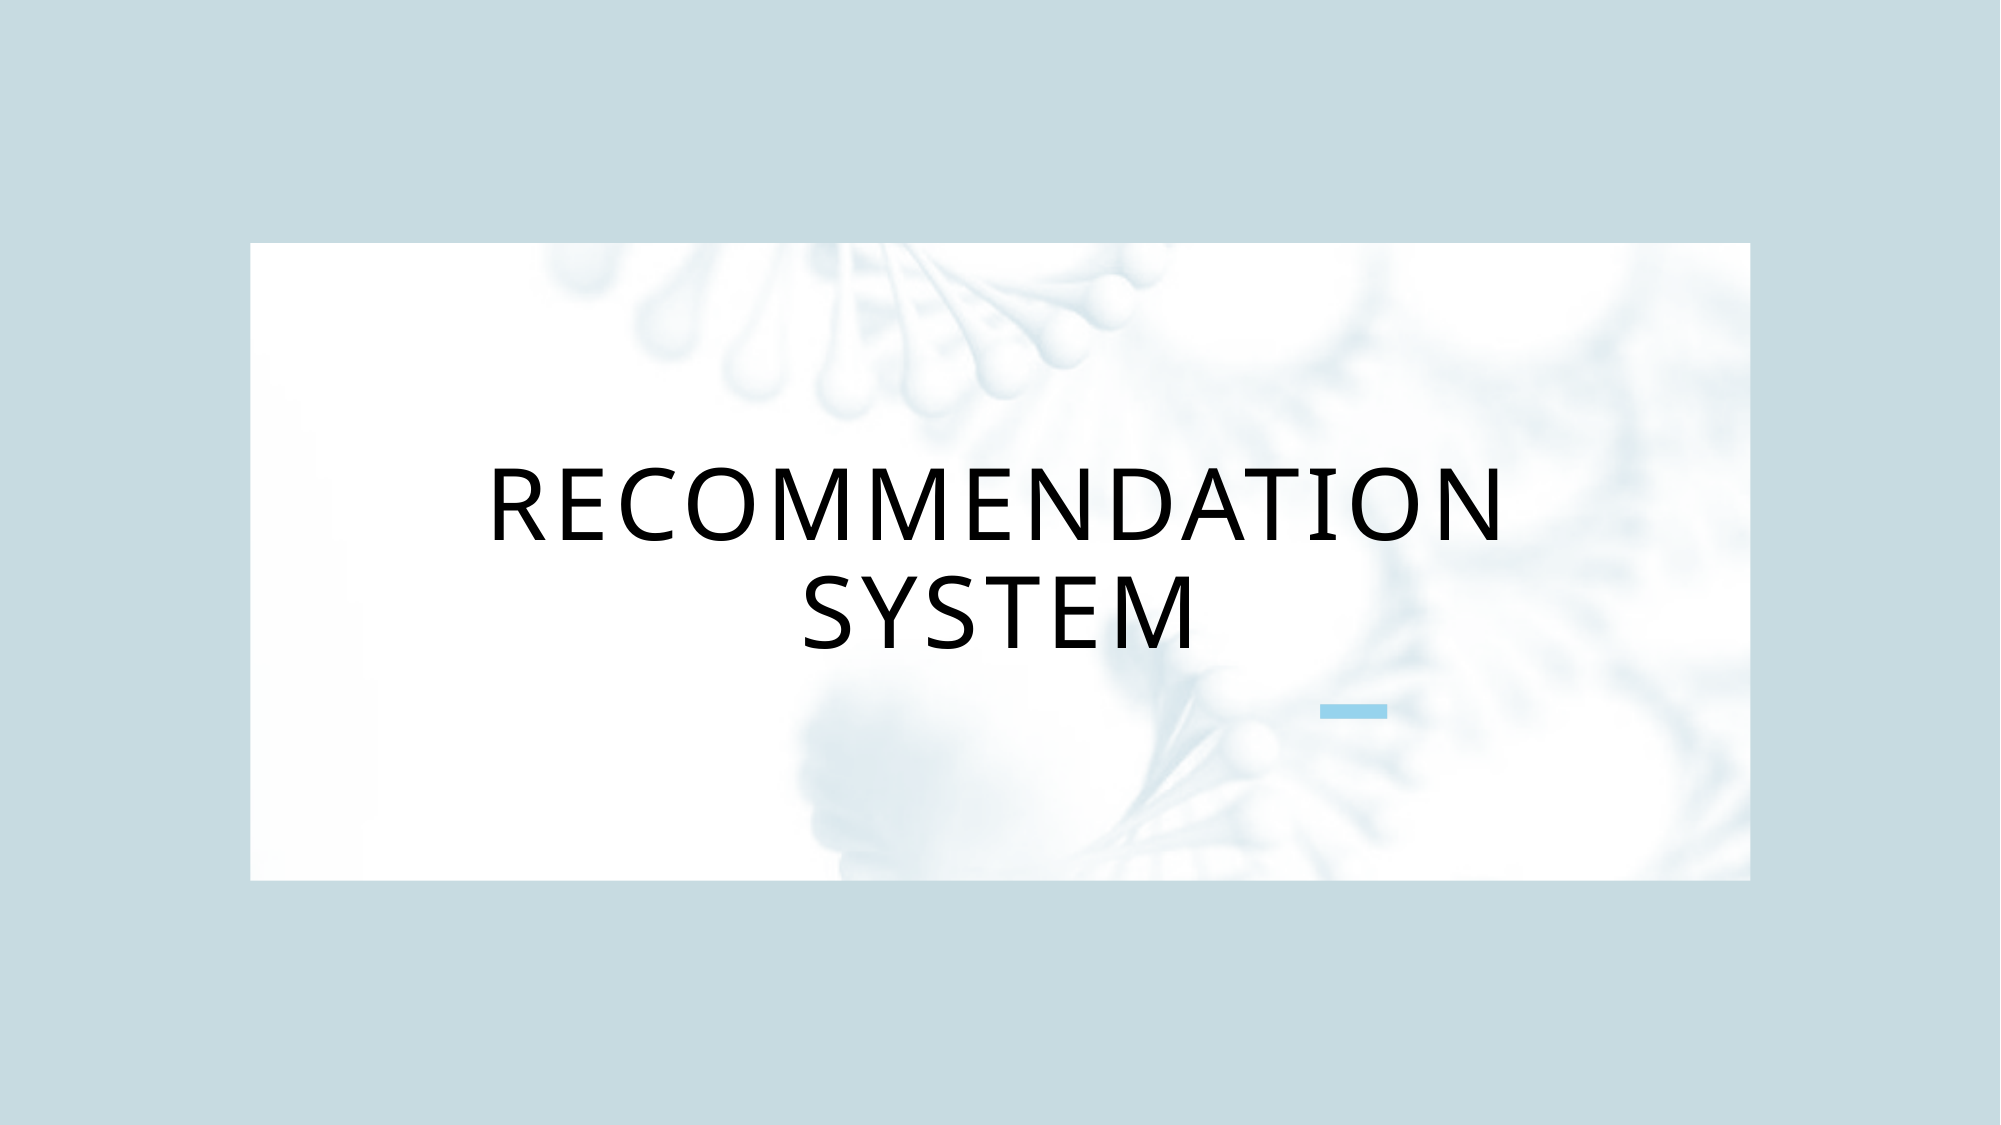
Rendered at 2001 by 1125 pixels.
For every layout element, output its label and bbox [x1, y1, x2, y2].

picture [250, 242, 1751, 881]
